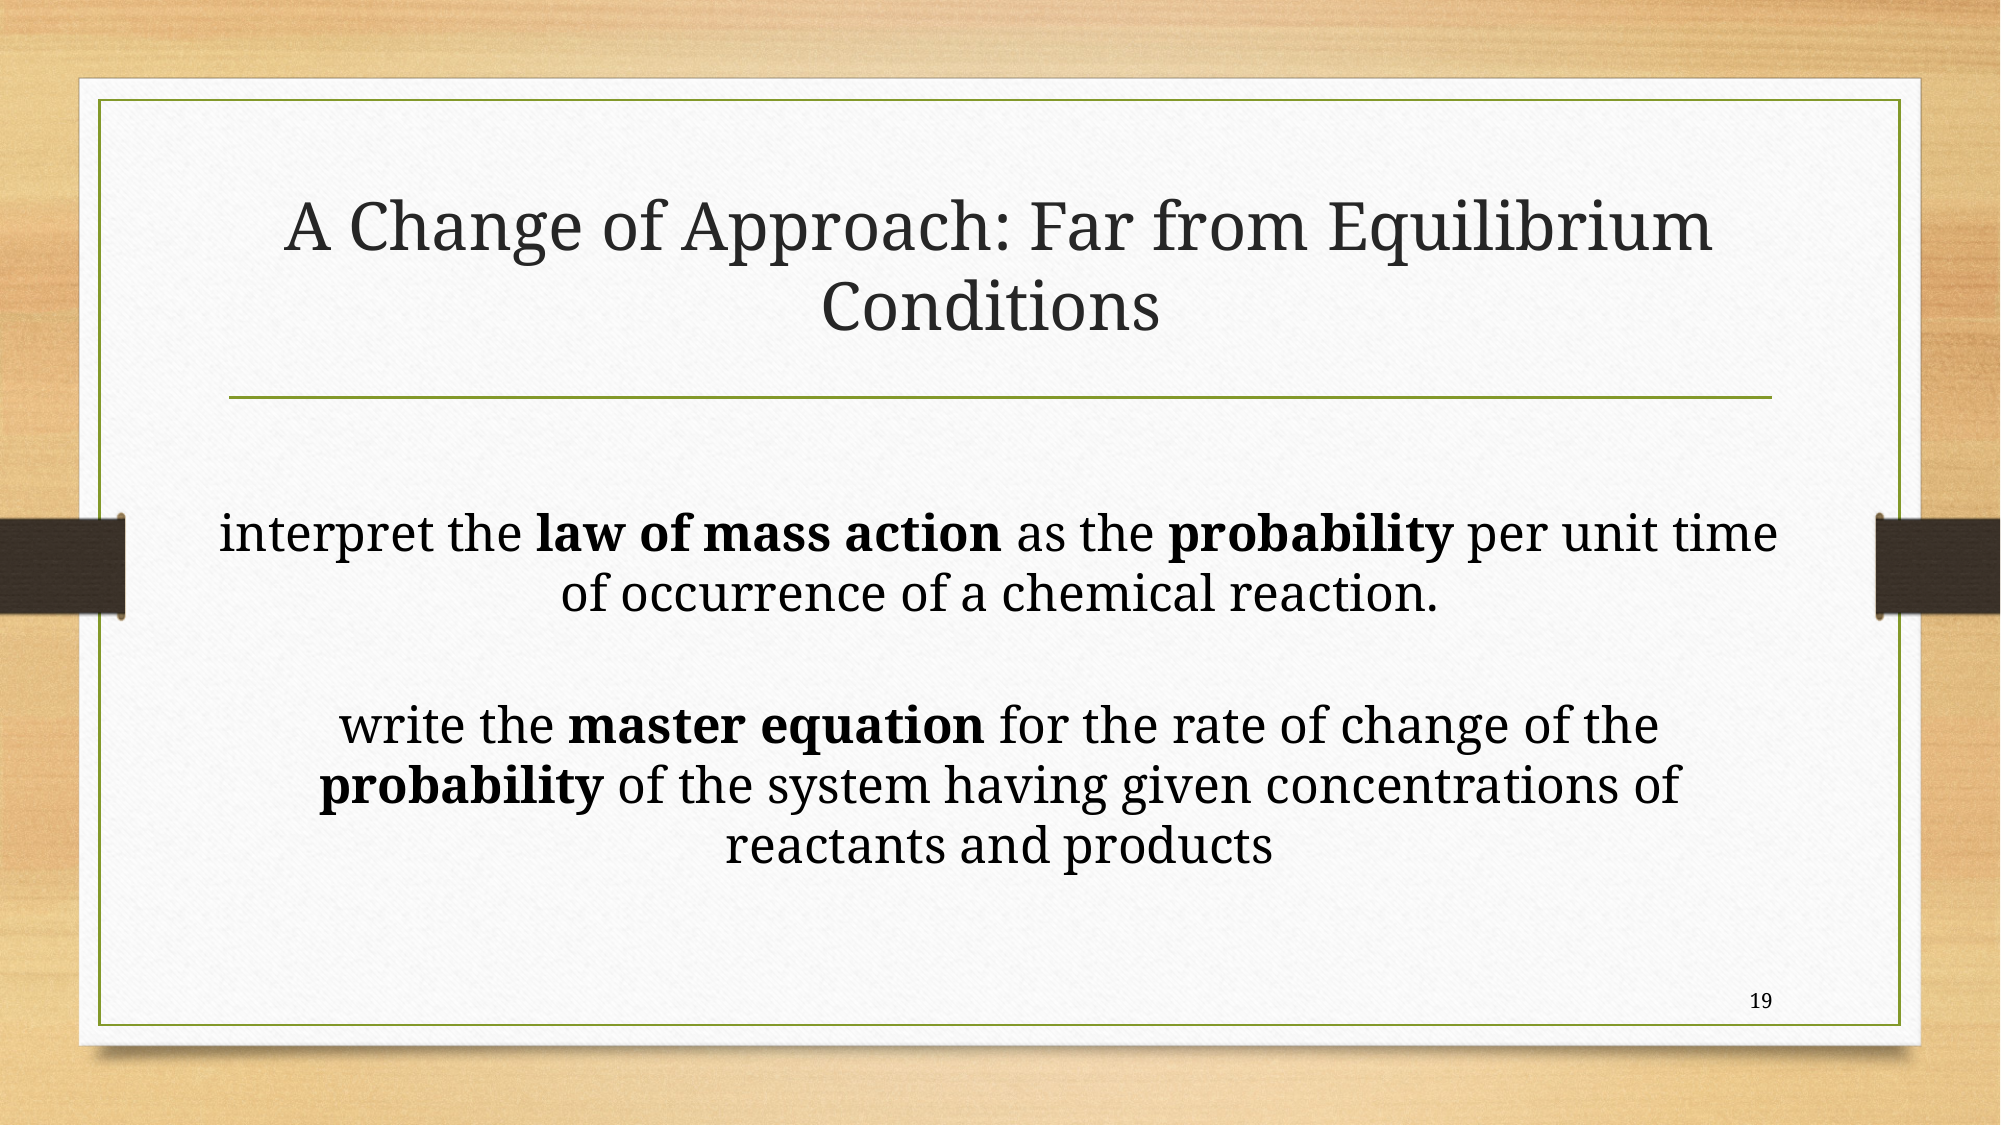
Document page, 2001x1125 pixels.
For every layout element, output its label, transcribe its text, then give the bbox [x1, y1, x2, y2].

title A Change of Approach: Far from Equilibrium Conditions [165, 156, 1835, 371]
slide_number 19 [1698, 979, 1788, 1025]
picture [0, 0, 2001, 1125]
text_box write the master equation for the rate of change of the probability of the system having given concentrations of reactants and products [204, 686, 1796, 881]
text_box interpret the law of mass action as the probability per unit time of occurrence of a chemical reaction. [204, 494, 1796, 629]
